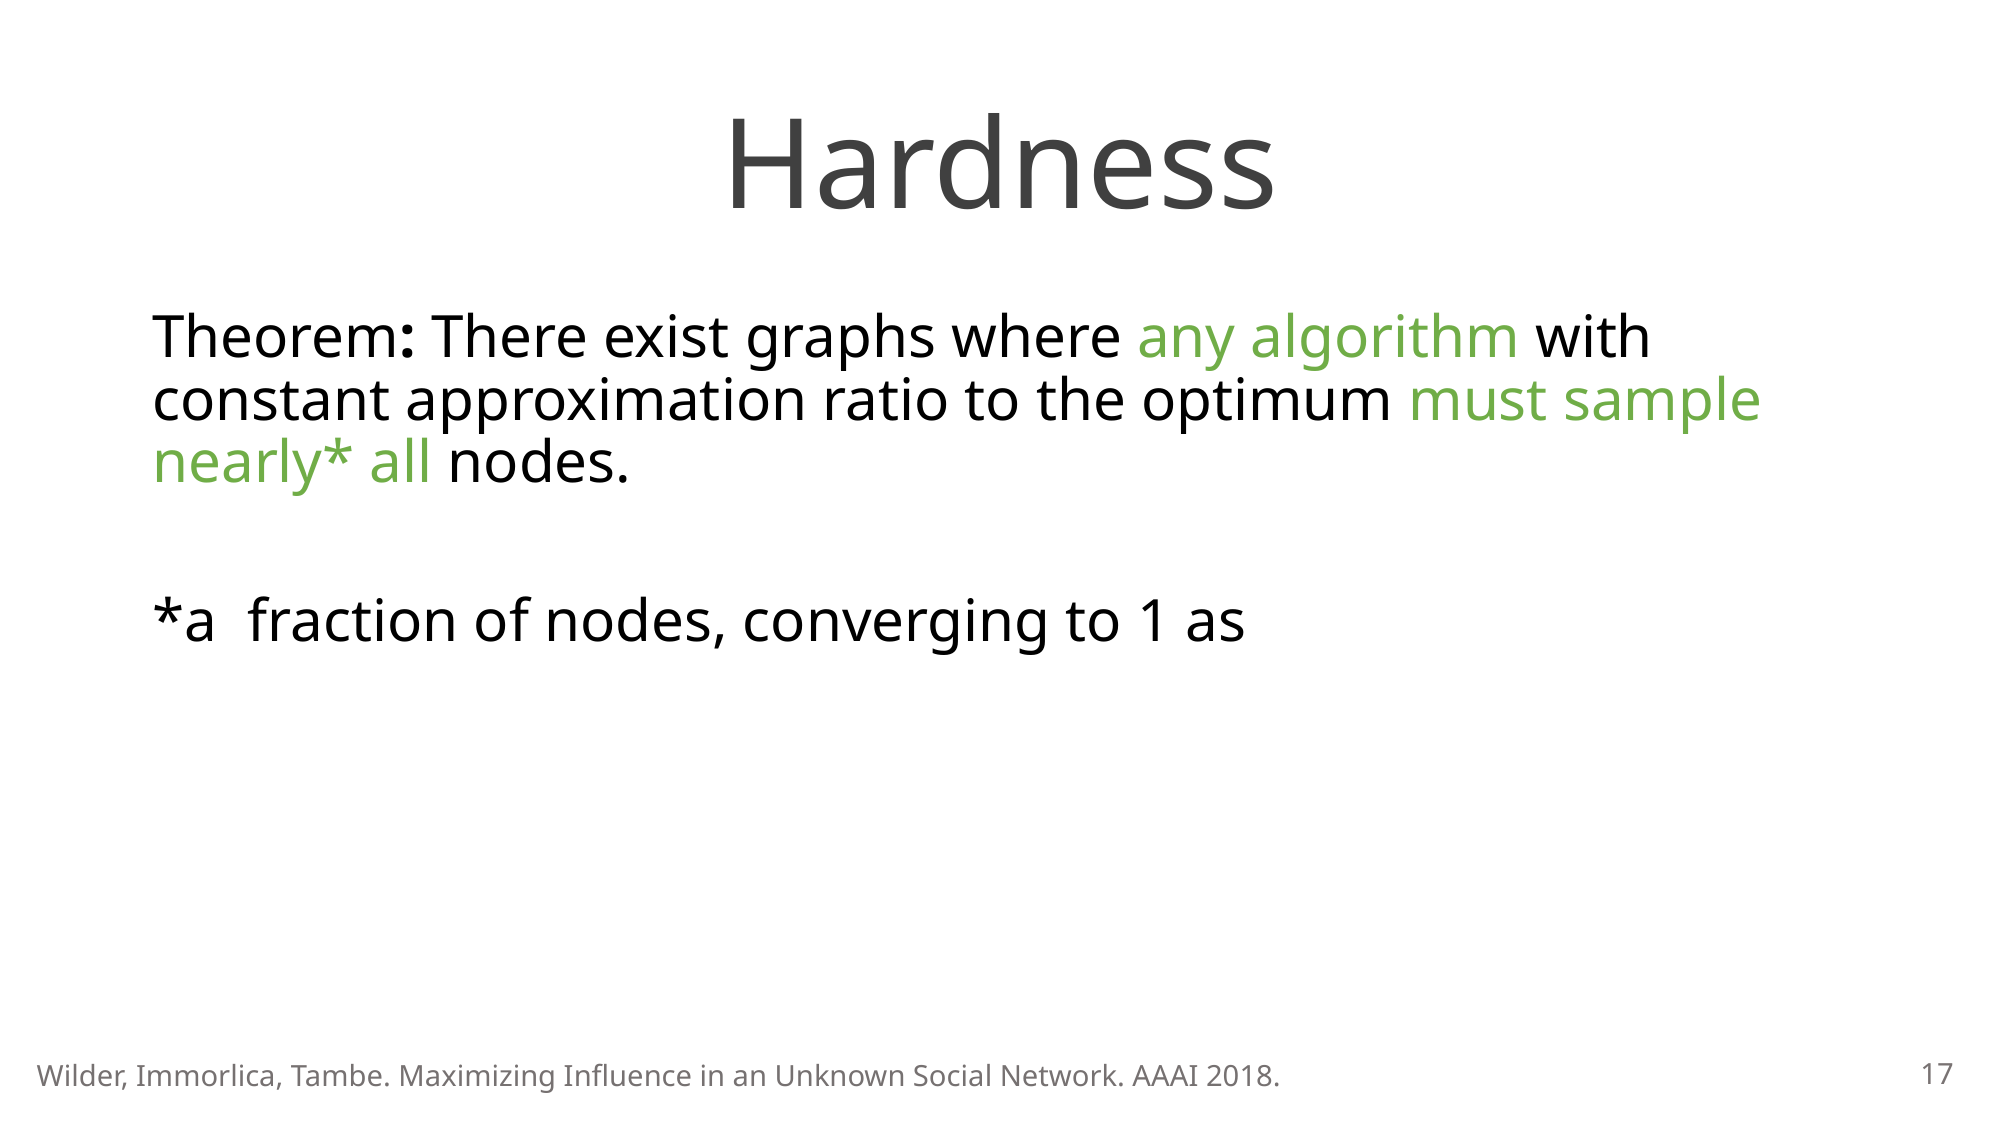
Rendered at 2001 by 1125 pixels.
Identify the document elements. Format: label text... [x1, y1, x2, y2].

slide_number 17 [1518, 1044, 1969, 1105]
title Hardness [137, 59, 1863, 278]
text_box Wilder, Immorlica, Tambe. Maximizing Influence in an Unknown Social Network. AAAI 2018. [21, 1050, 1833, 1100]
